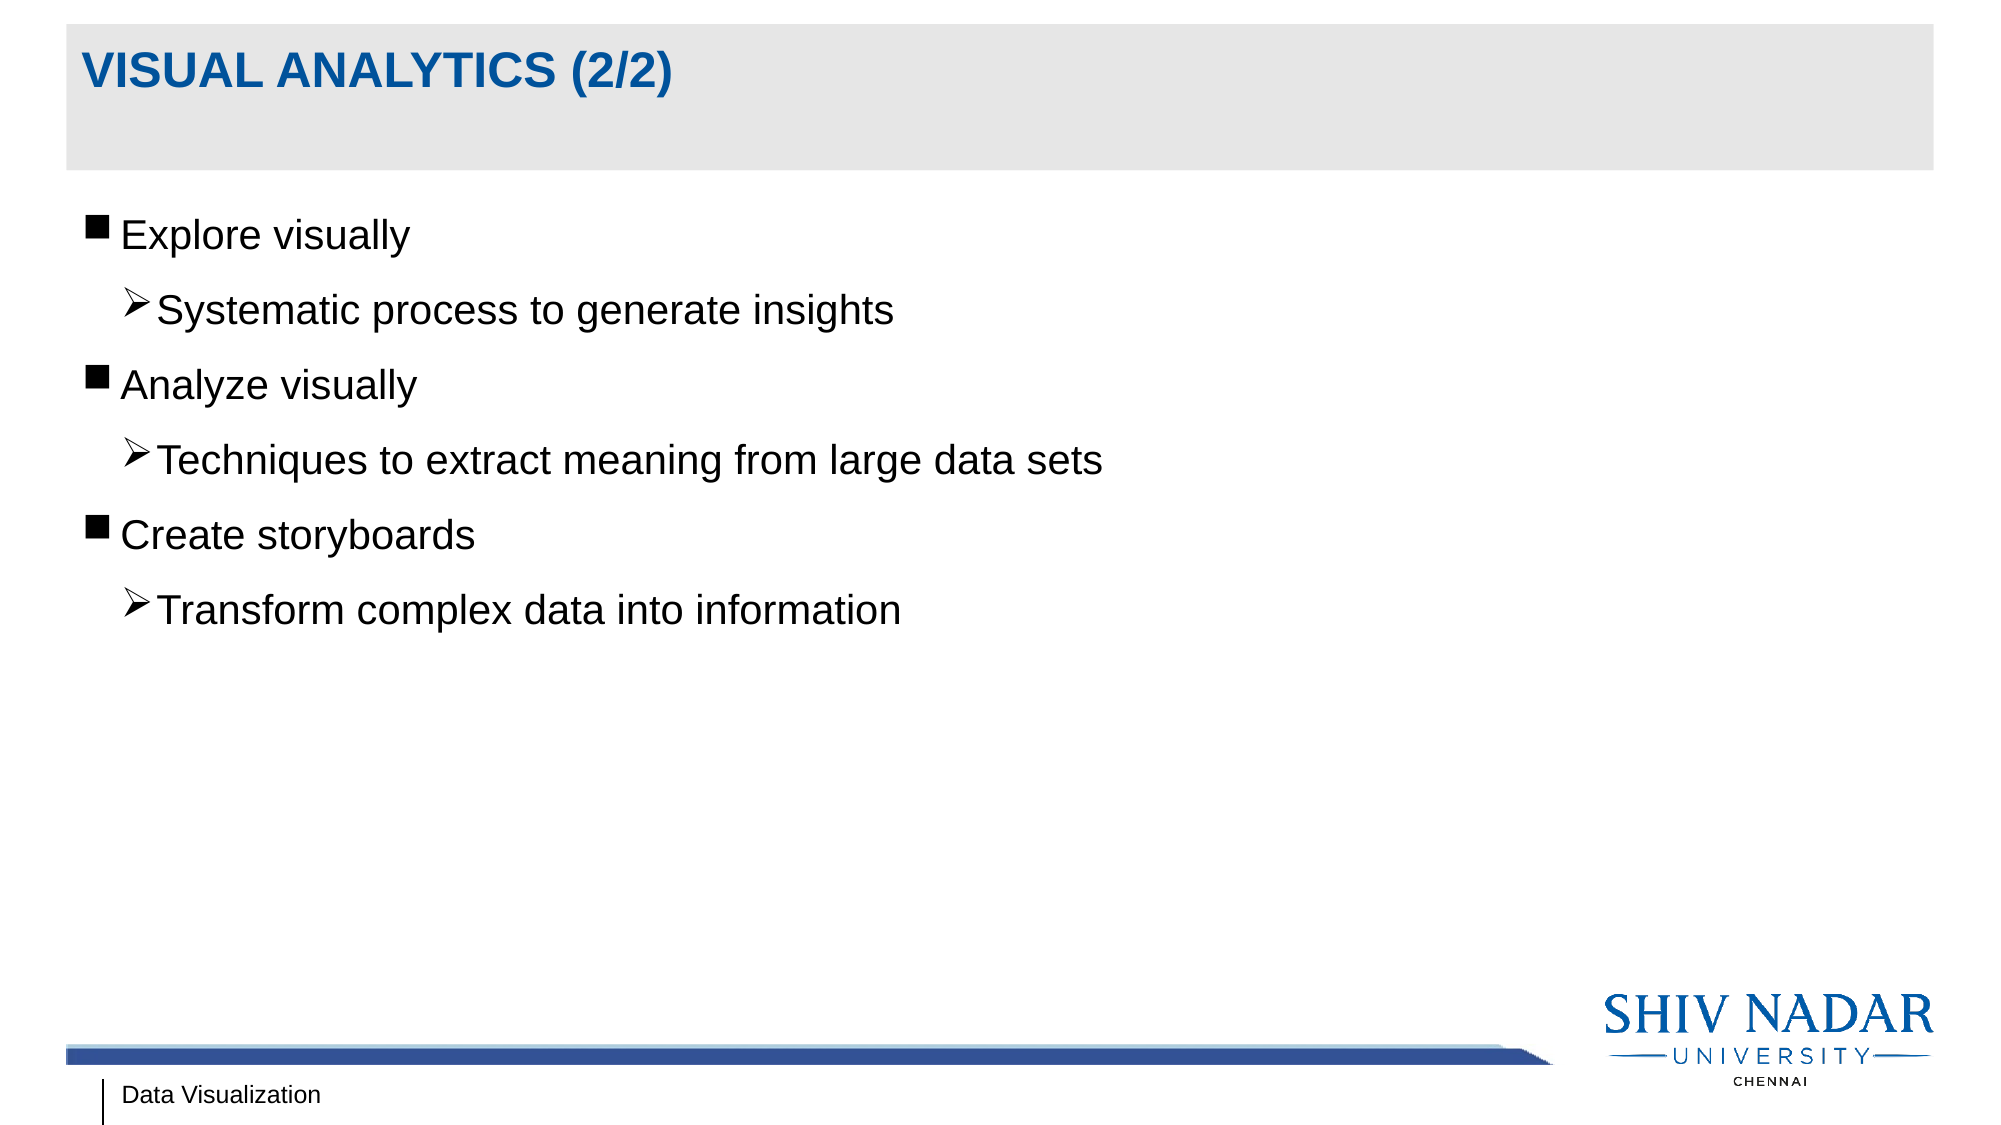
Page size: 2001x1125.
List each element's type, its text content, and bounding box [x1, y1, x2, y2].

title Visual analytics (2/2) [66, 29, 1934, 176]
list Explore visually Systematic process to generate insights Analyze visually Techniques to extract meaning from large data sets Create storyboards Transform complex data into information [66, 200, 1934, 943]
picture [1605, 994, 1934, 1086]
picture [66, 1040, 1565, 1069]
